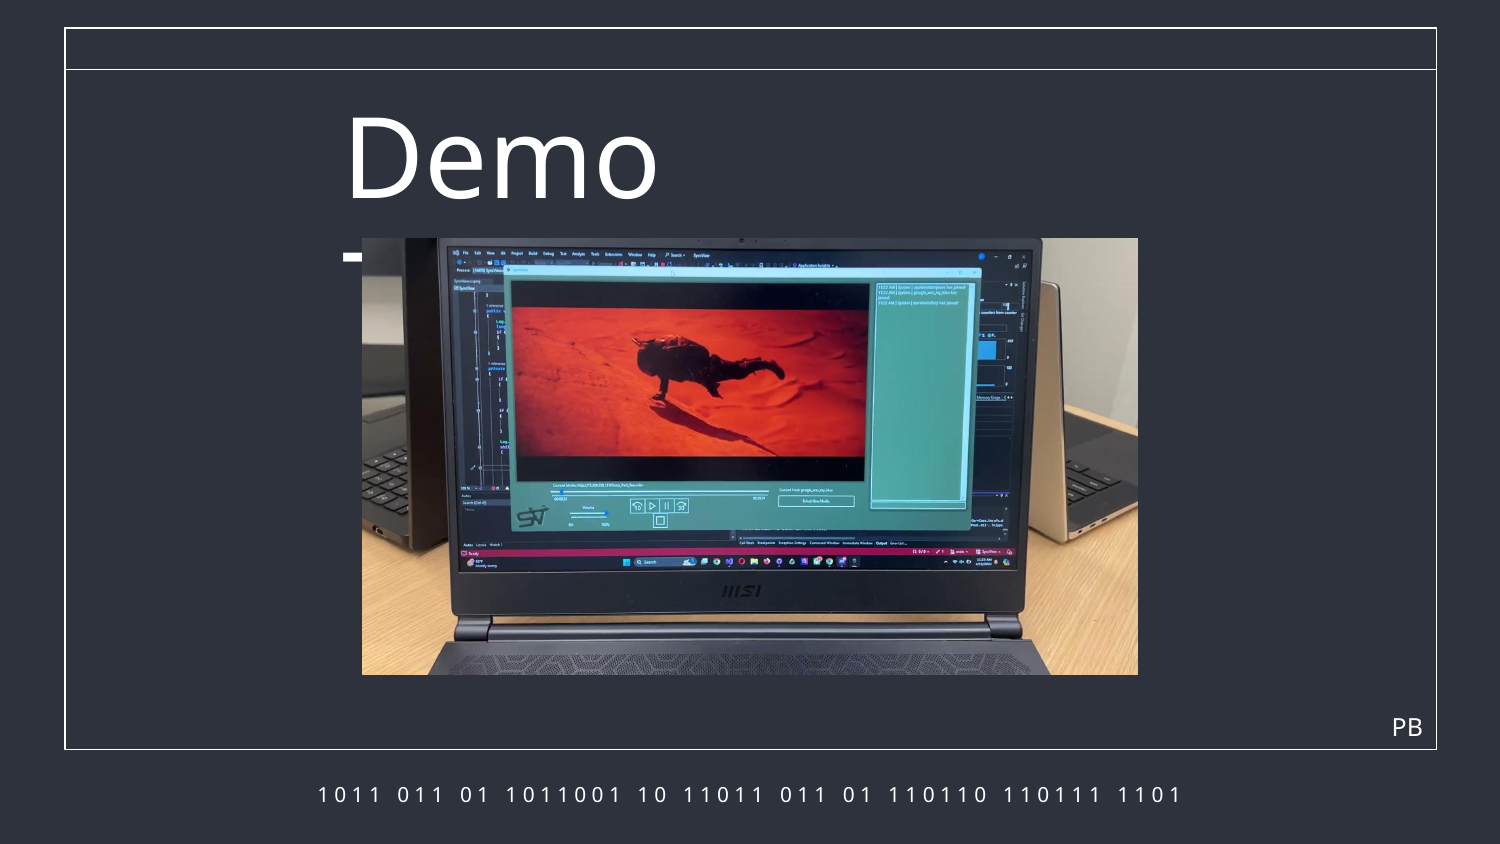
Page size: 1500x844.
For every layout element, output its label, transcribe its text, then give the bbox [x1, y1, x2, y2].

title Demo Timeeee! [327, 71, 1173, 239]
text_box PB [1375, 696, 1440, 746]
picture [362, 238, 1138, 675]
